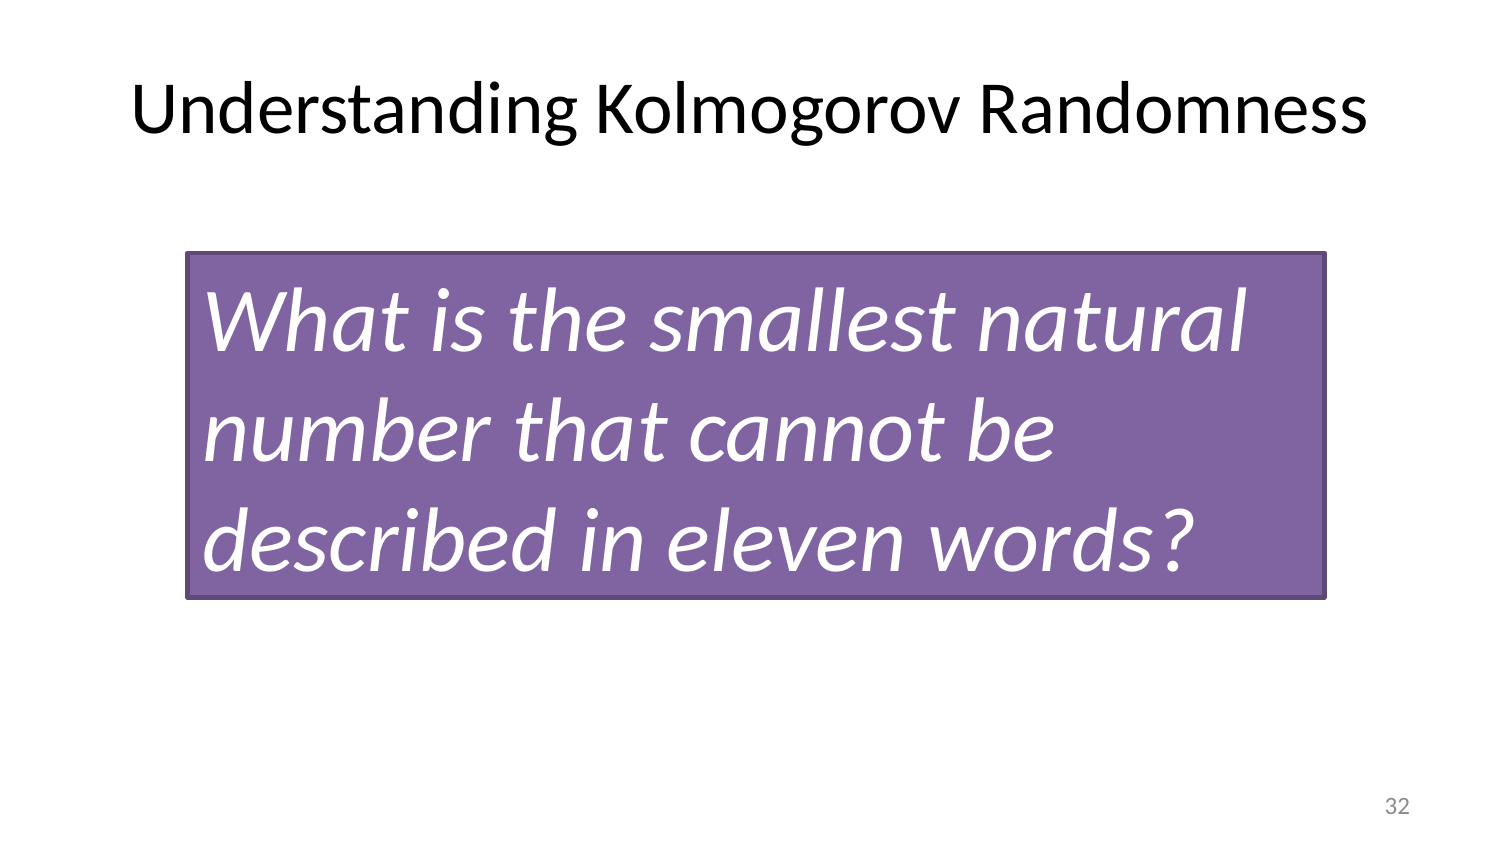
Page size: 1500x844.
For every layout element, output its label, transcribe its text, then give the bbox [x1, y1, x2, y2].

title Understanding Kolmogorov Randomness [75, 33, 1425, 175]
slide_number 31 [1074, 782, 1425, 827]
text_box What is the smallest natural number that cannot be described in eleven words? [185, 251, 1327, 600]
